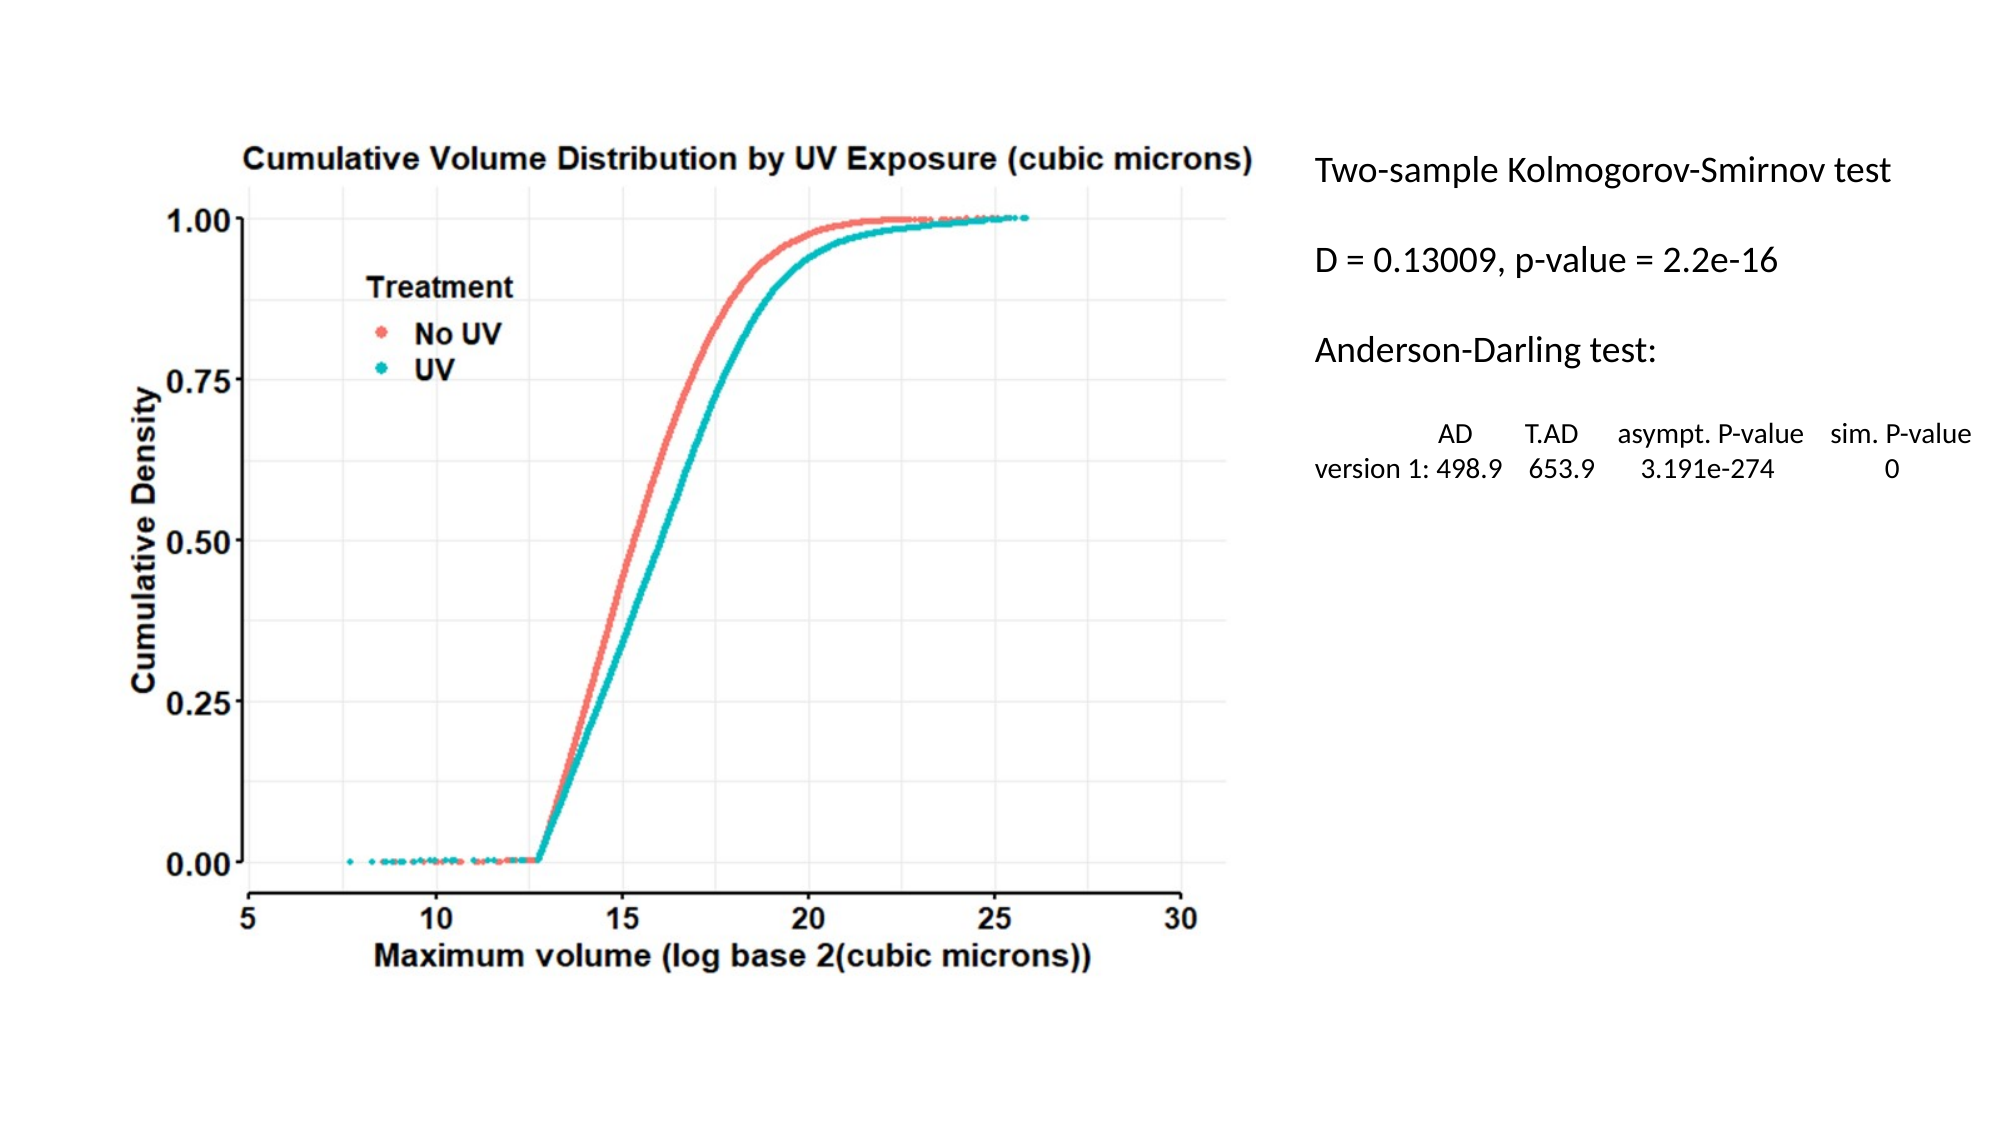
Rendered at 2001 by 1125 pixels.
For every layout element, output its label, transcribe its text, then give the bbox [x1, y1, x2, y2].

picture [100, 115, 1256, 1001]
text_box Two-sample Kolmogorov-Smirnov test D = 0.13009, p-value = 2.2e-16 Anderson-Darling test: AD T.AD asympt. P-value sim. P-value version 1: 498.9 653.9 3.191e-274 0 [1299, 137, 2000, 493]
